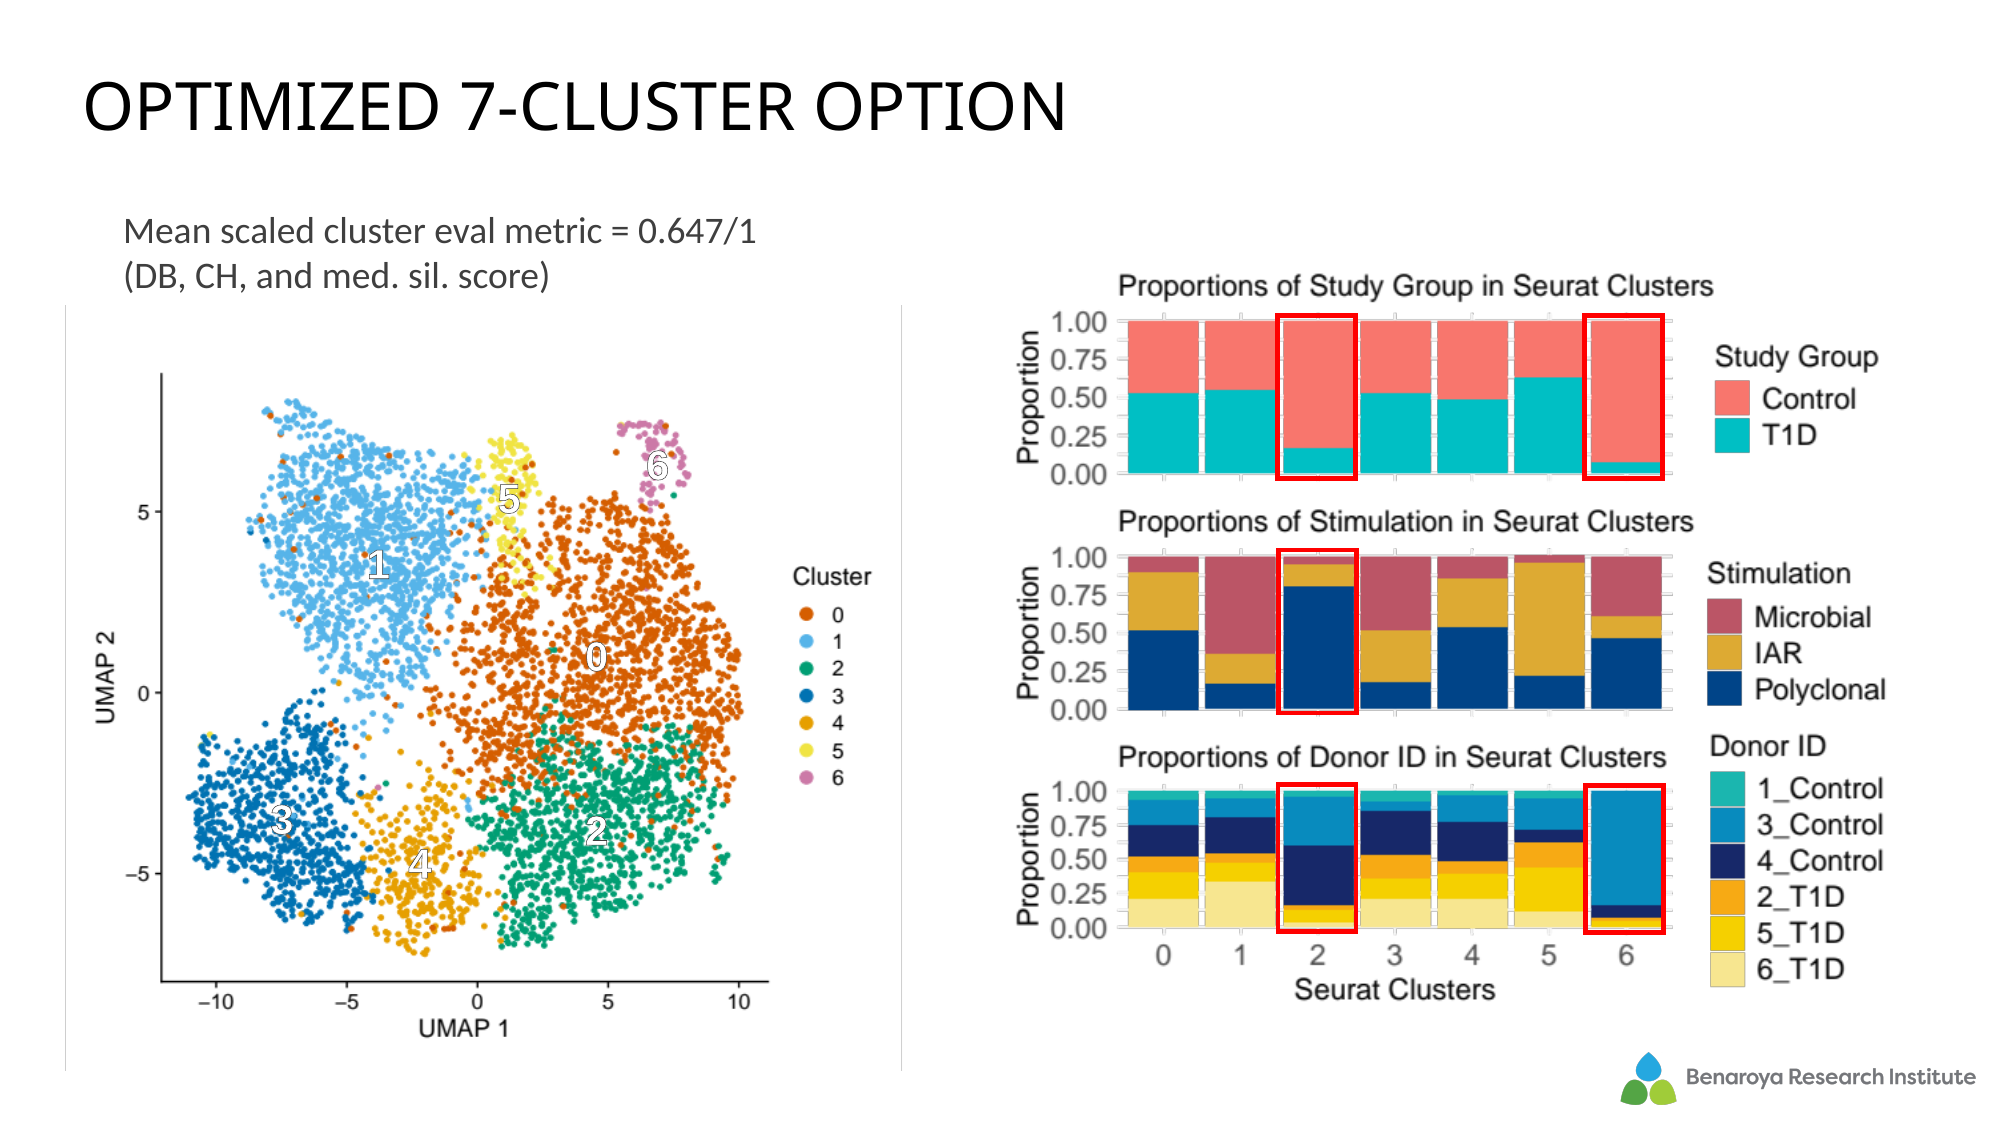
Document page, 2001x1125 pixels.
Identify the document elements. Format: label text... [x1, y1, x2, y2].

picture [1620, 1052, 1976, 1105]
picture [0, 263, 1907, 1071]
title optimized 7-cluster option [67, 59, 1932, 158]
text_box Mean scaled cluster eval metric = 0.647/1 (DB, CH, and med. sil. score) [108, 199, 792, 304]
